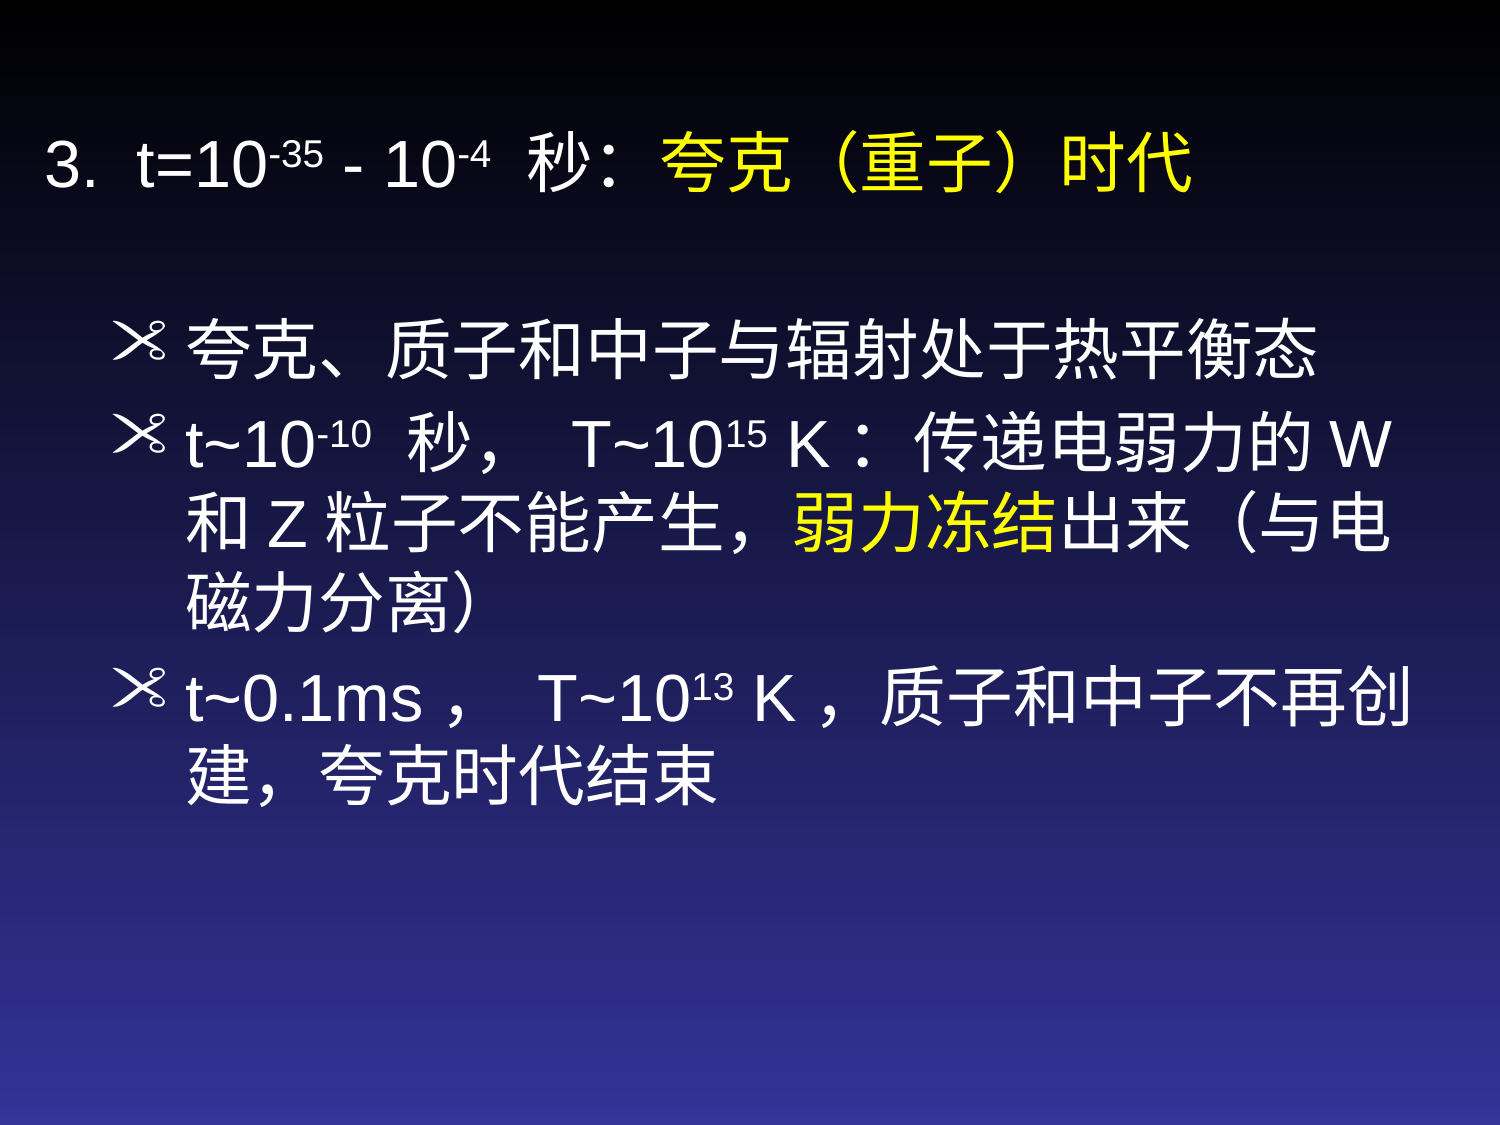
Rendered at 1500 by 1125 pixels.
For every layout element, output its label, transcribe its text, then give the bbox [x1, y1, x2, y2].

list 3. t=10-35 - 10-4 秒：夸克（重子）时代 夸克、质子和中子与辐射处于热平衡态 t~10-10 秒， T~1015 K：传递电弱力的W和Z粒子不能产生，弱力冻结出来（与电磁力分离） t~0.1ms， T~1013 K，质子和中子不再创建，夸克时代结束 [29, 113, 1467, 1024]
